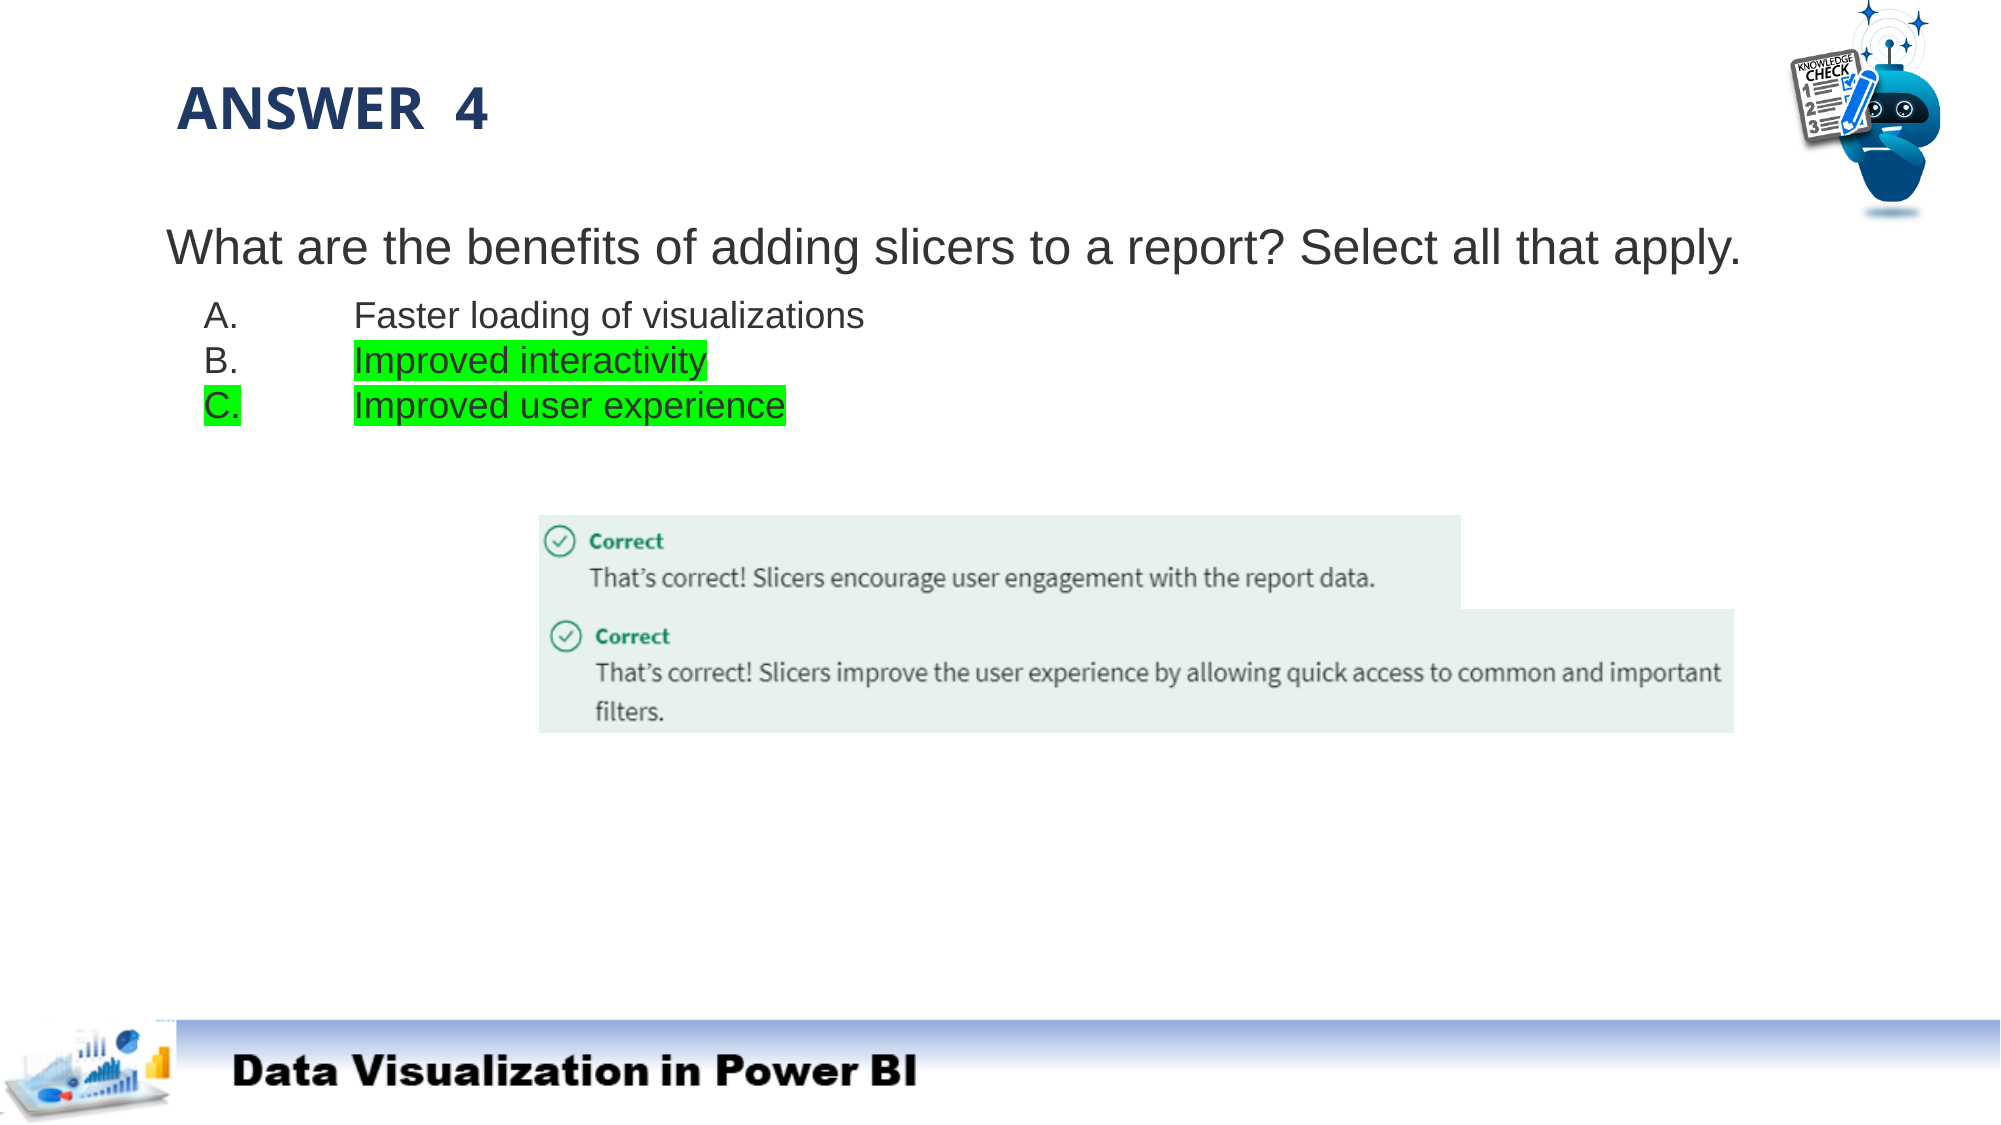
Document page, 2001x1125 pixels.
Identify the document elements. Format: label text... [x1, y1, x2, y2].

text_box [539, 515, 1734, 733]
picture [0, 0, 2001, 1125]
text_box What are the benefits of adding slicers to a report? Select all that apply. A. Faster loading of visualizations B. Improved interactivity C. Improved user experience [113, 202, 1972, 434]
text_box ANSWER 4 [163, 58, 1163, 149]
